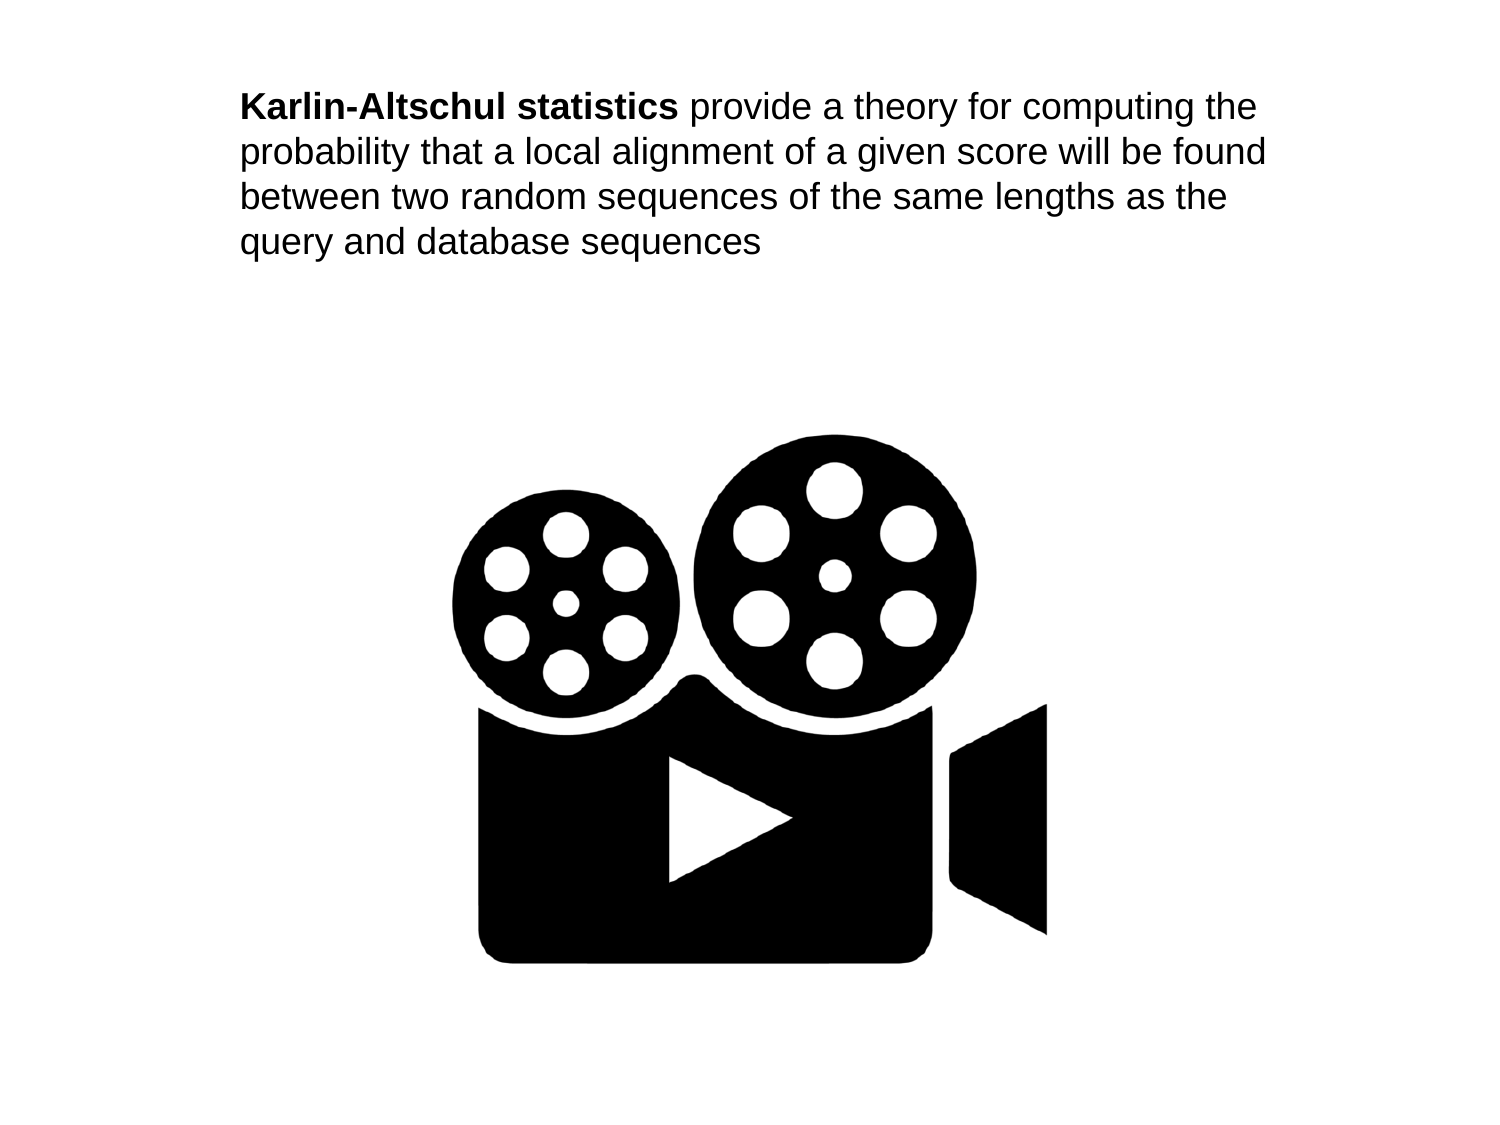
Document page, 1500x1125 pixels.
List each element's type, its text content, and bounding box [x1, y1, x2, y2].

picture [349, 299, 1151, 1100]
text_box Karlin-Altschul statistics provide a theory for computing the probability that a local alignment of a given score will be found between two random sequences of the same lengths as the query and database sequences [224, 74, 1338, 270]
